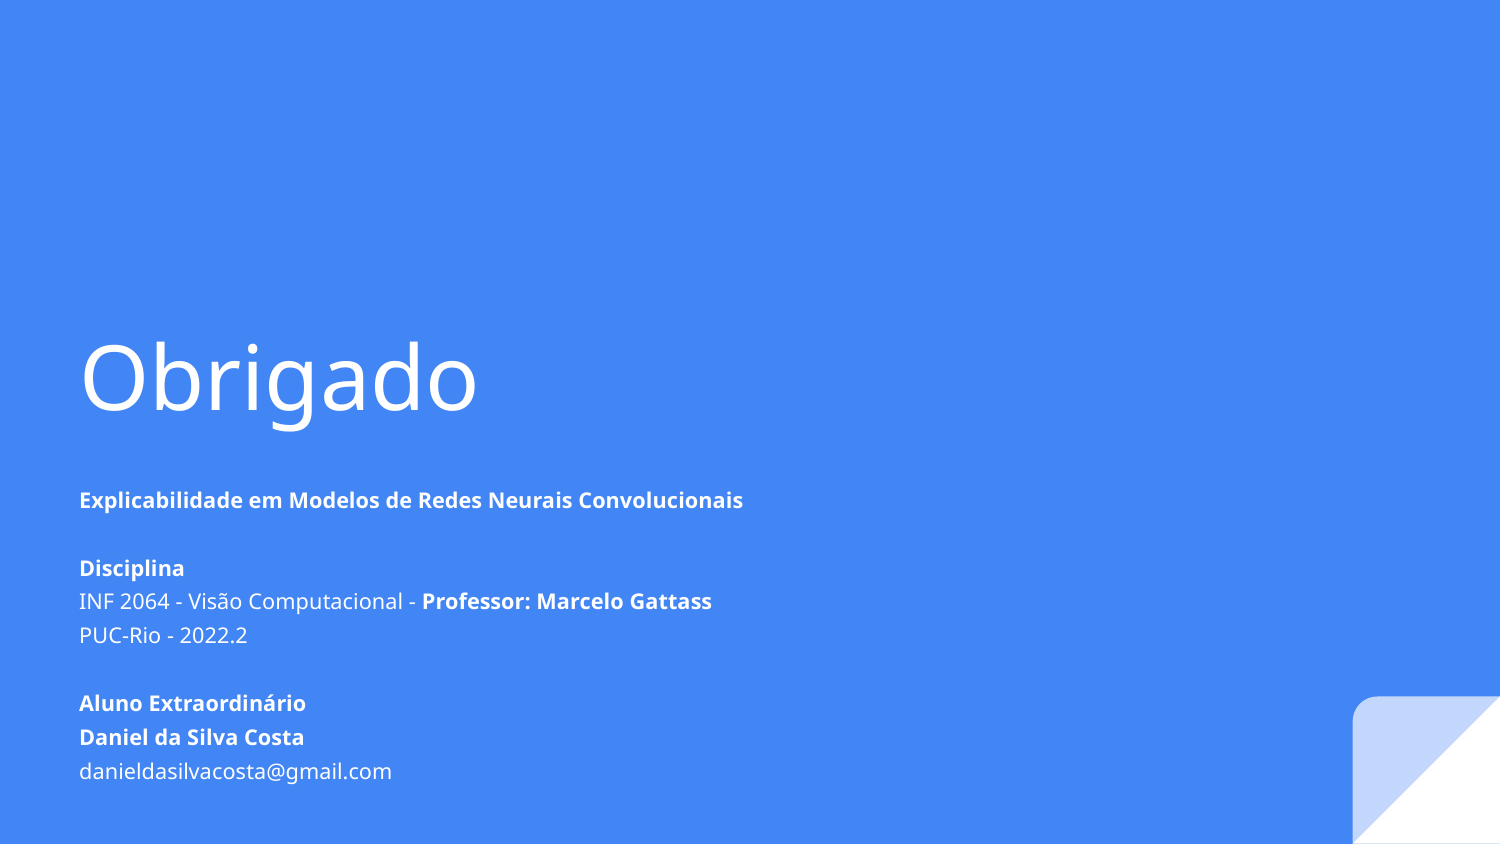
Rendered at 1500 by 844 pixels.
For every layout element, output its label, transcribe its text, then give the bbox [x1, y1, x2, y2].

subtitle Explicabilidade em Modelos de Redes Neurais Convolucionais Disciplina INF 2064 - Visão Computacional - Professor: Marcelo Gattass PUC-Rio - 2022.2 Aluno Extraordinário Daniel da Silva Costa danieldasilvacosta@gmail.com [64, 465, 1413, 804]
title Obrigado [64, 298, 1413, 452]
